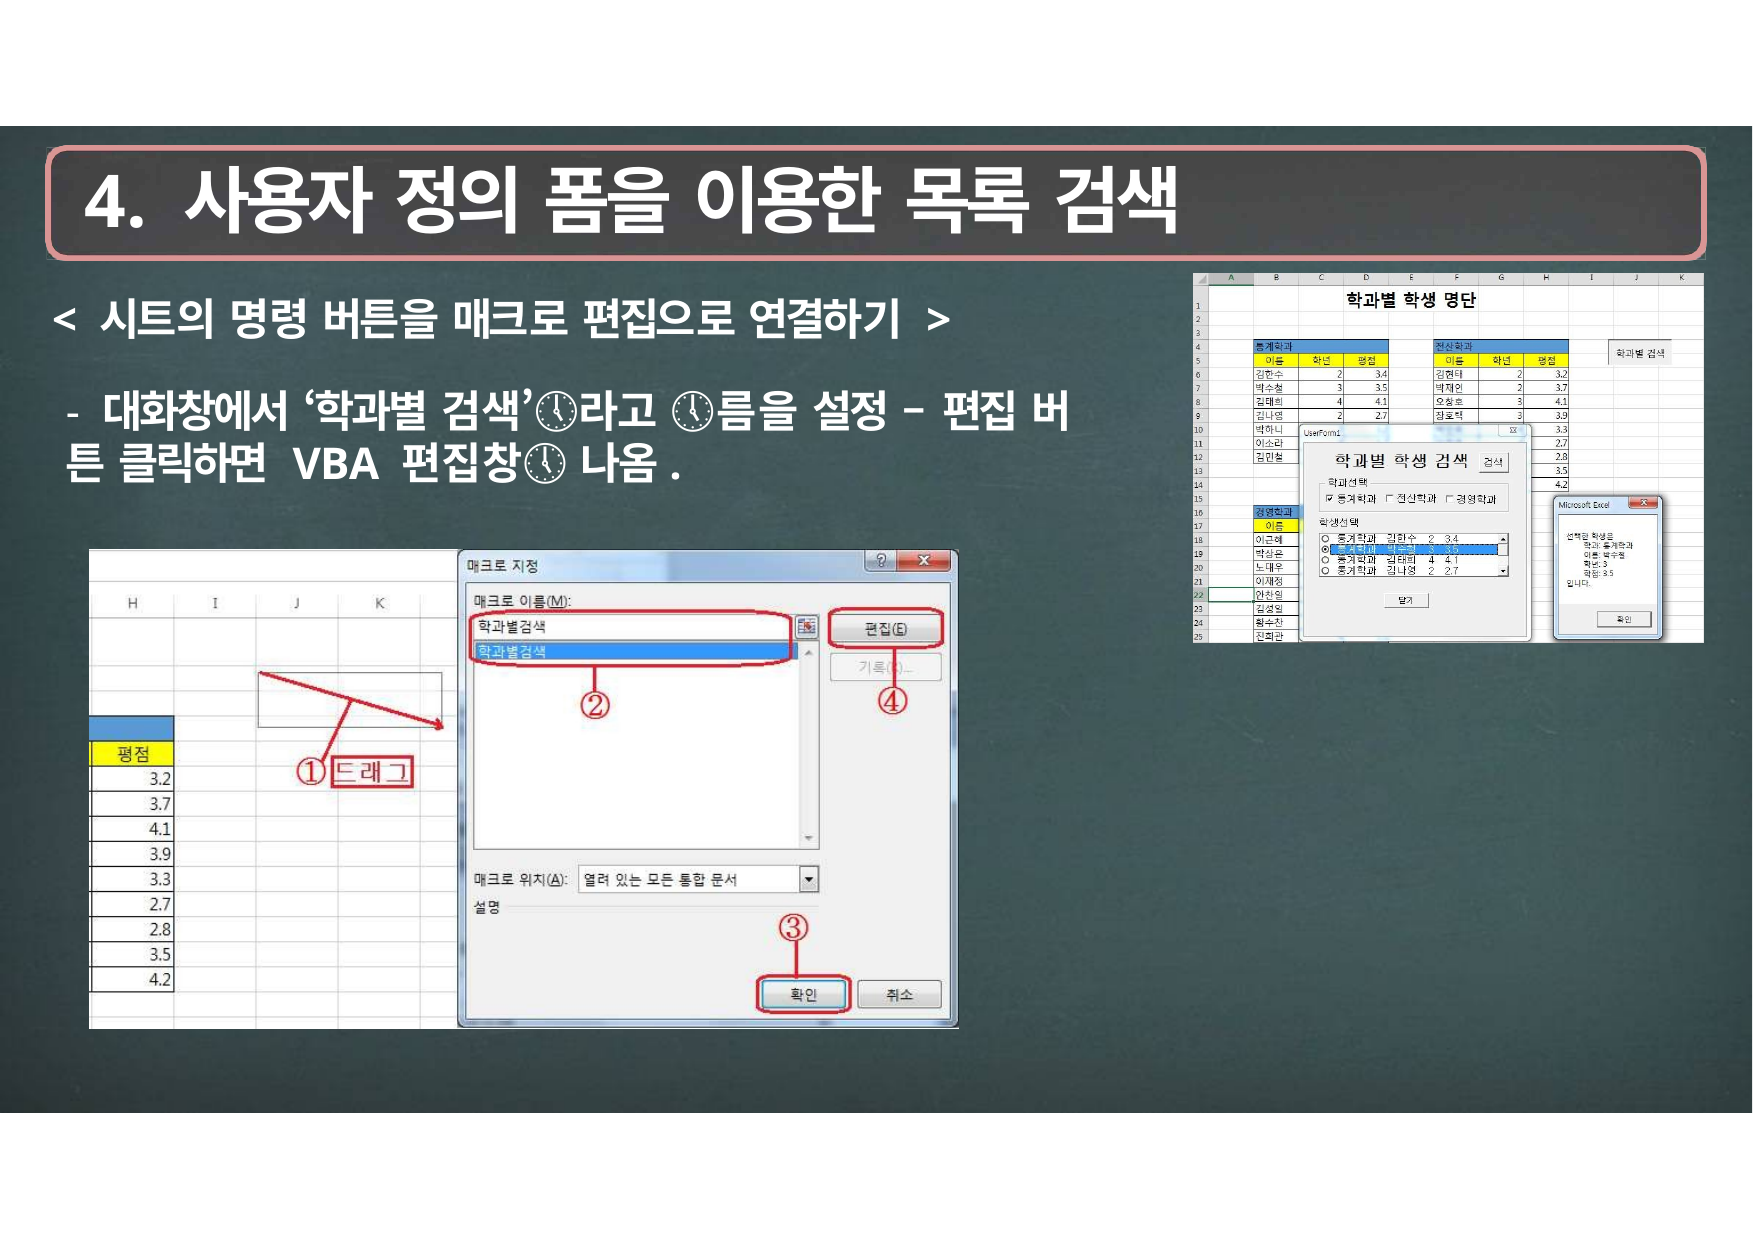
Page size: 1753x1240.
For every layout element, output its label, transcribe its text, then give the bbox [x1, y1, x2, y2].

title 4. 사용자 정의 폼을 이용한 목록 검색 [82, 152, 1244, 362]
picture [0, 126, 1753, 1113]
text_box < 시트의 명령 버튼을 매크로 편집으로 연결하기 > - 대화창에서 ‘학과별 검색’🕔라고 🕔름을 설정 – 편집 버 튼 클릭하면 VBA 편집창🕔 나옴. [50, 289, 1113, 488]
